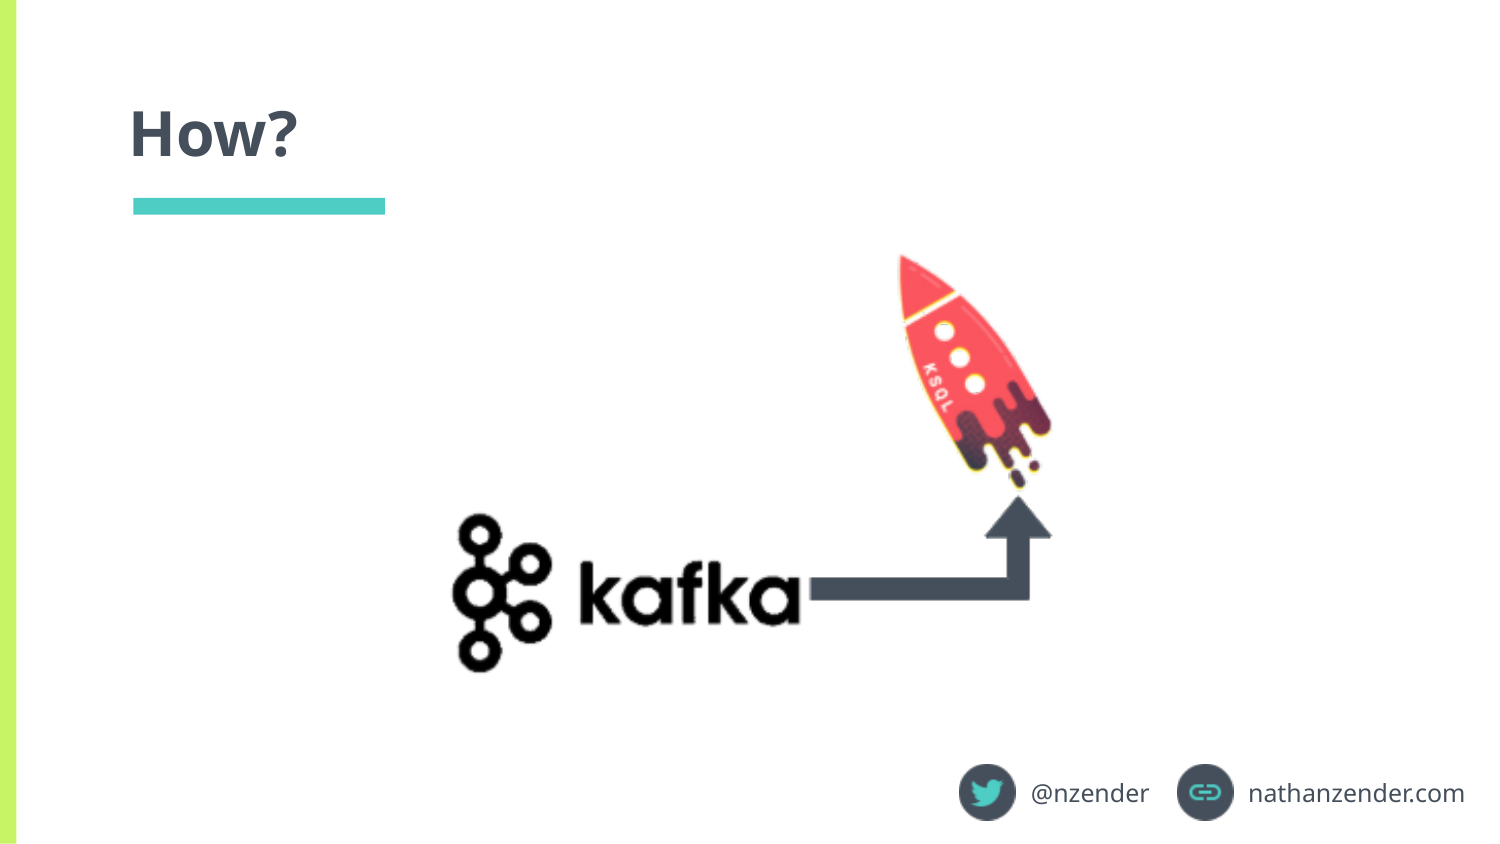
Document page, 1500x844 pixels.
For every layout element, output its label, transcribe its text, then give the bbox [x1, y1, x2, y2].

picture [1177, 764, 1234, 821]
title How? [113, 24, 1387, 184]
picture [439, 248, 1061, 683]
picture [959, 764, 1016, 821]
